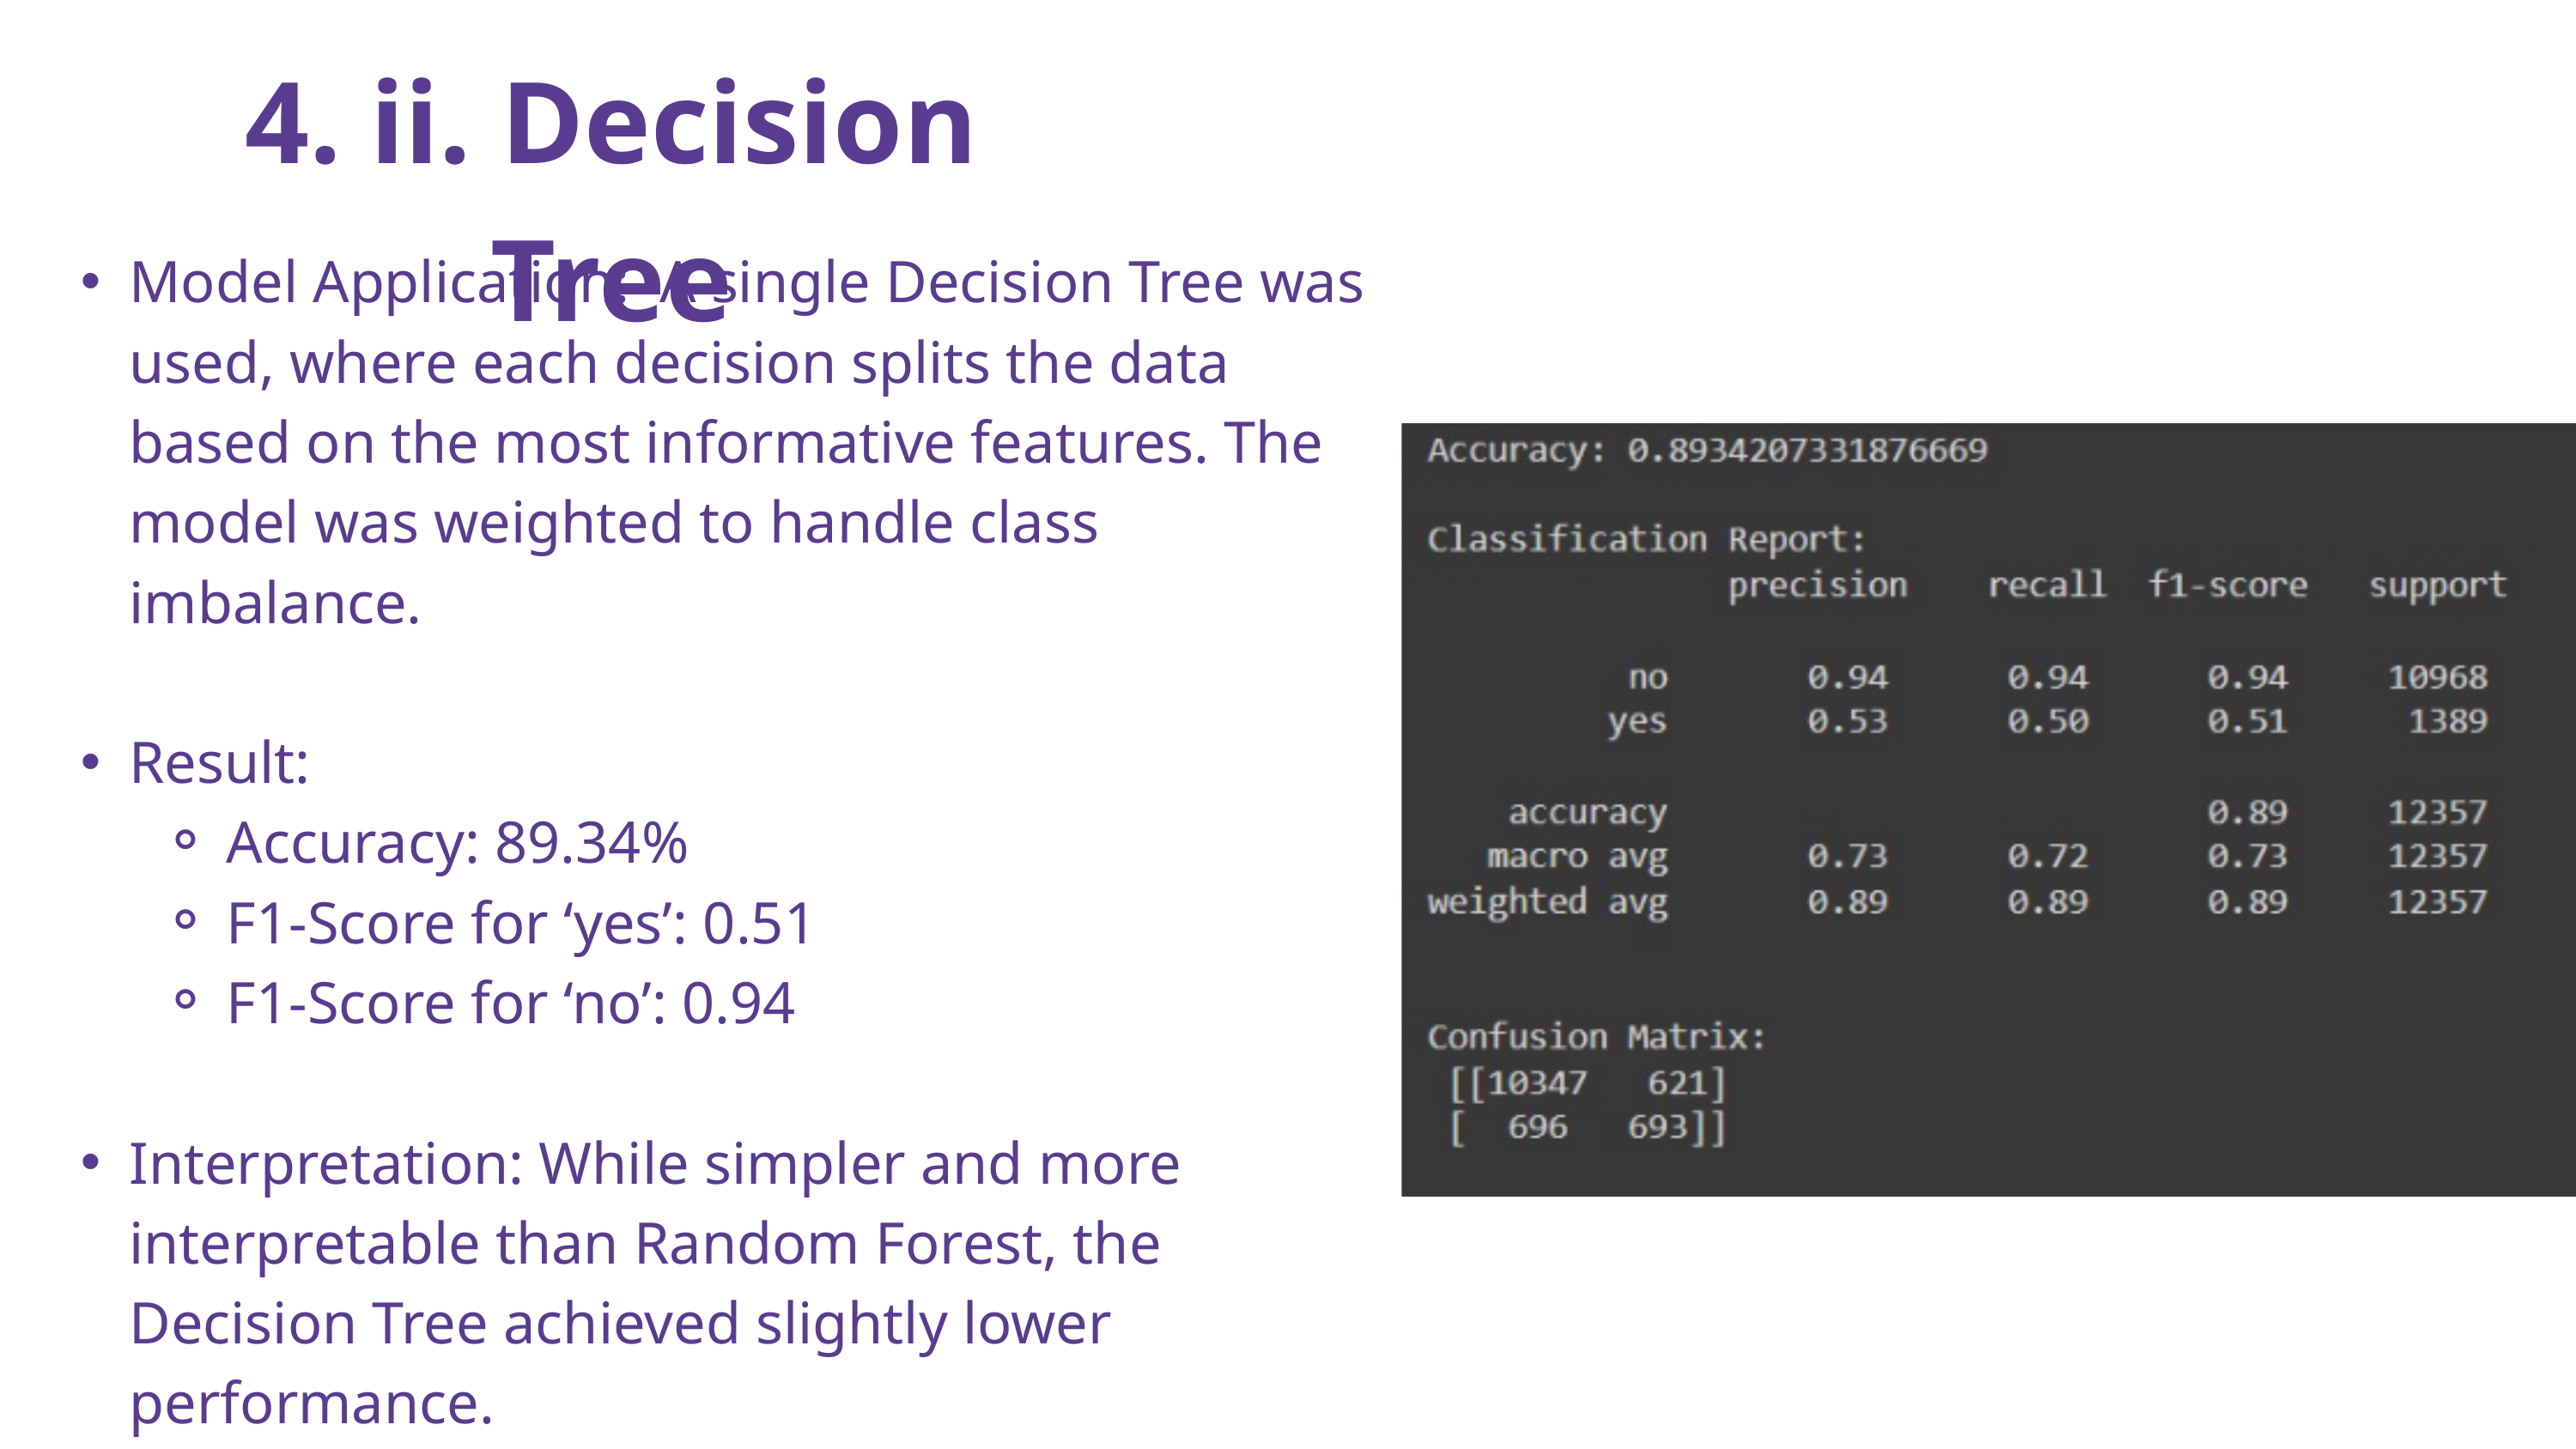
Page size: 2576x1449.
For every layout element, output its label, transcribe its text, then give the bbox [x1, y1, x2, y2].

text_box Model Application: A single Decision Tree was used, where each decision splits the data based on the most informative features. The model was weighted to handle class imbalance. Result: Accuracy: 89.34% F1-Score for ‘yes’: 0.51 F1-Score for ‘no’: 0.94 Interpretation: While simpler and more interpretable than Random Forest, the Decision Tree achieved slightly lower performance. [32, 233, 1402, 1449]
text_box 4. ii. Decision Tree [110, 28, 1112, 233]
text_box [1402, 423, 2576, 1197]
